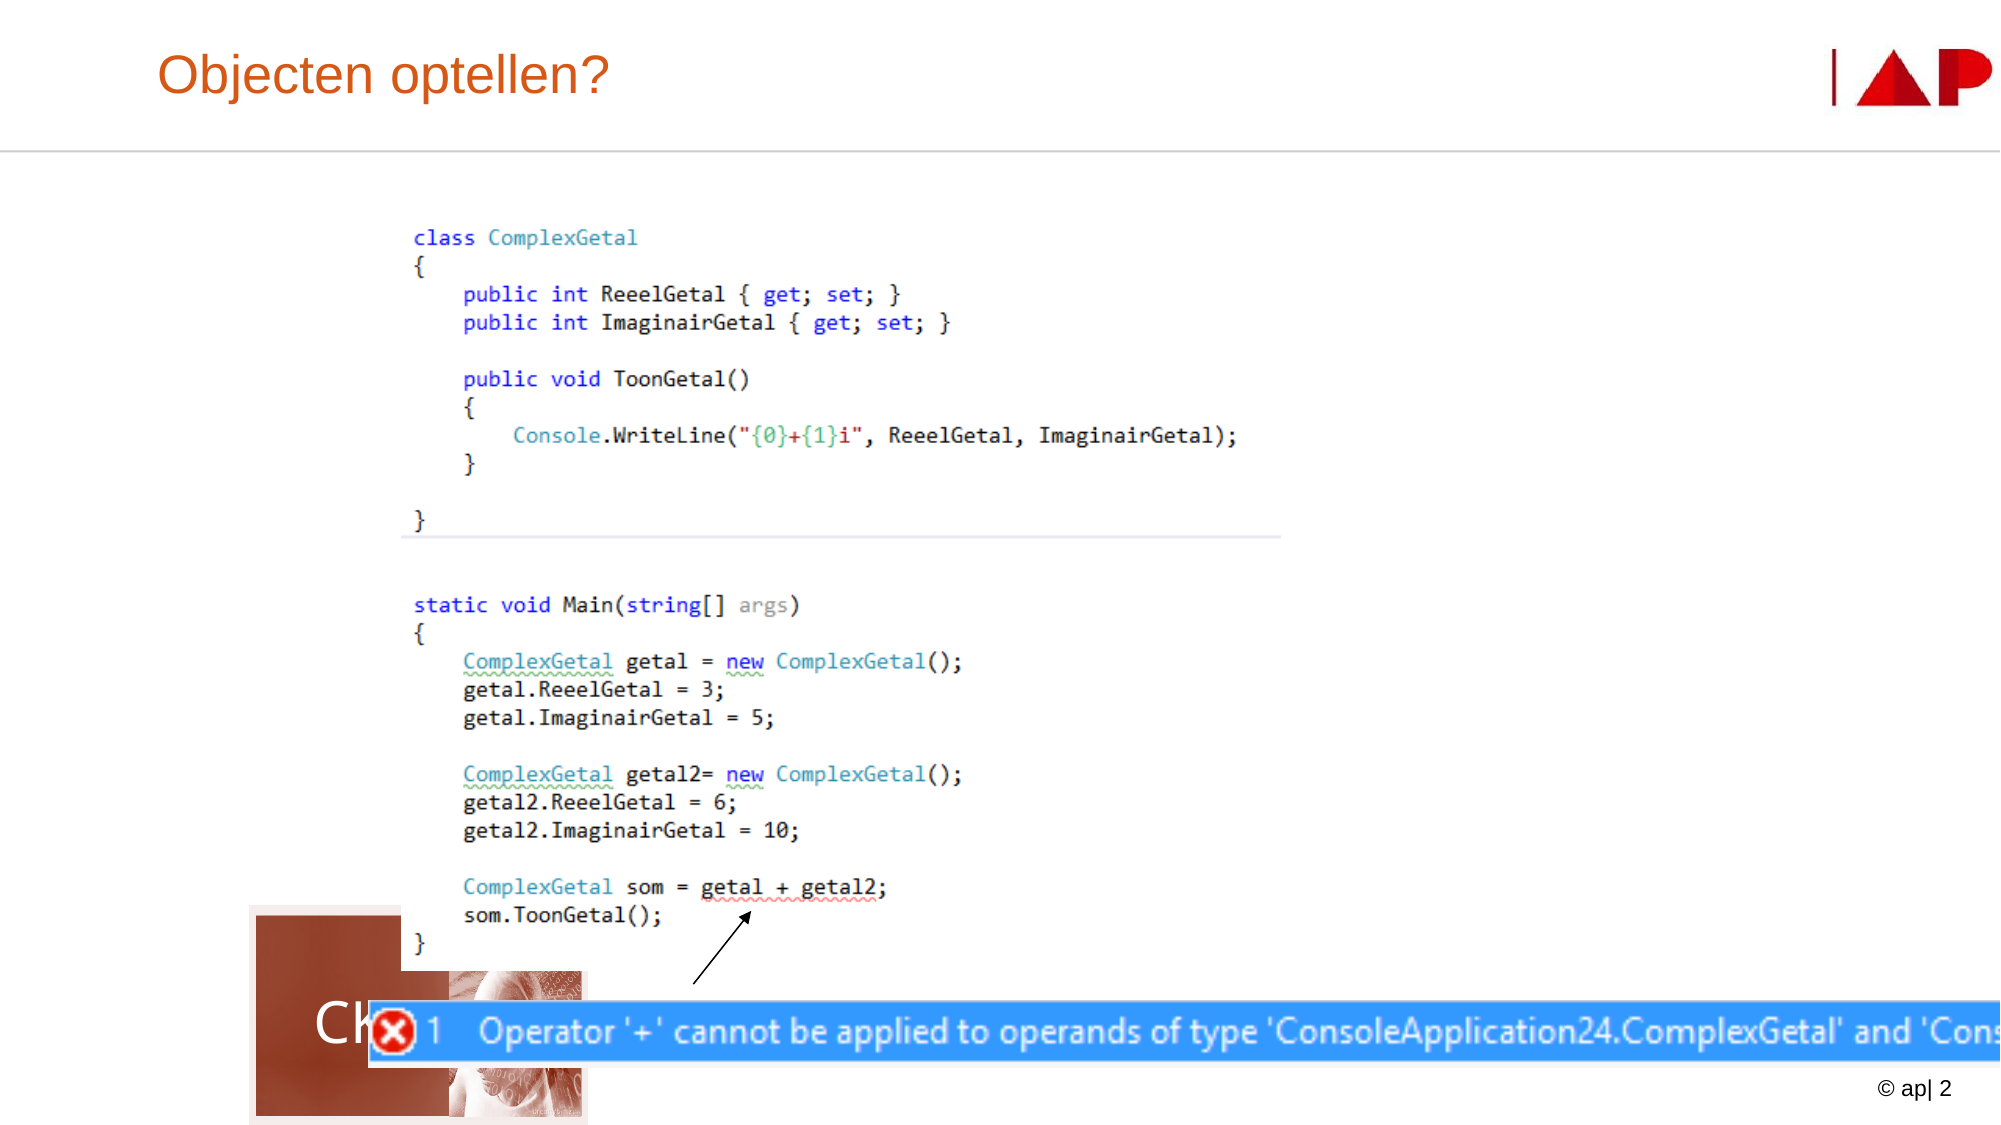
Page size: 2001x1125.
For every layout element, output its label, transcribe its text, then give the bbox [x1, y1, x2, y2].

slide_number © ap| 2 [1425, 1079, 1953, 1113]
picture [400, 217, 1282, 545]
picture [368, 1000, 2000, 1068]
picture [1843, 10, 2000, 142]
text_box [249, 905, 588, 1125]
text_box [693, 910, 752, 985]
title Objecten optellen? [157, 0, 1843, 152]
picture [400, 578, 986, 972]
